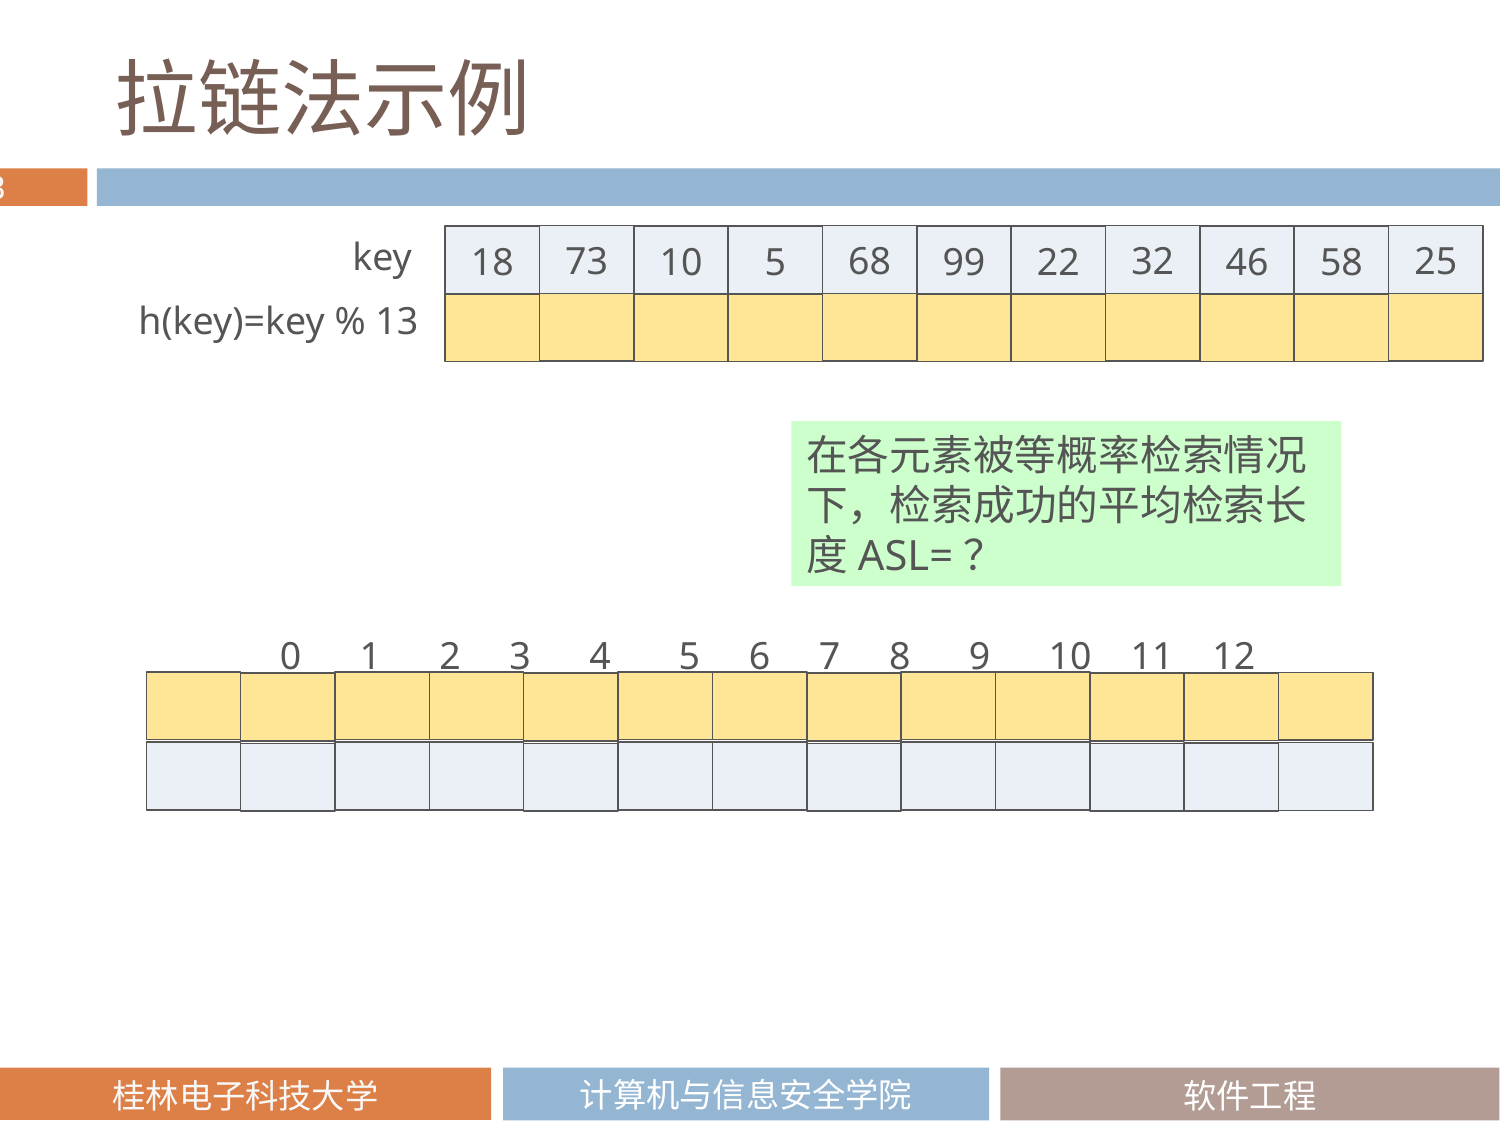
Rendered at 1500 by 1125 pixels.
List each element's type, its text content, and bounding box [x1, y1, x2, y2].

text_box 0 1 2 3 4 5 6 7 8 9 10 11 12 [155, 620, 1383, 689]
text_box [146, 671, 240, 740]
text_box 58 [1294, 226, 1388, 293]
text_box [1089, 743, 1184, 811]
text_box 18 [445, 226, 539, 293]
text_box [901, 689, 995, 740]
text_box [335, 742, 429, 810]
text_box [995, 689, 1089, 740]
text_box [995, 742, 1090, 810]
text_box [1184, 743, 1278, 811]
text_box [901, 742, 995, 810]
text_box [523, 689, 619, 741]
text_box [240, 743, 335, 811]
text_box [1011, 293, 1105, 362]
text_box [728, 293, 822, 362]
text_box 5 [728, 226, 822, 293]
text_box 32 [1105, 225, 1200, 293]
text_box [335, 689, 429, 740]
text_box [240, 689, 335, 741]
title 拉链法示例 [99, 37, 1438, 155]
text_box 46 [1199, 226, 1294, 293]
text_box key [337, 225, 428, 286]
text_box [618, 689, 712, 740]
text_box [618, 742, 712, 810]
text_box [429, 689, 523, 740]
text_box [1199, 293, 1294, 362]
text_box [429, 742, 524, 810]
text_box [1184, 689, 1278, 741]
text_box 10 [633, 226, 728, 293]
text_box 68 [822, 225, 917, 293]
text_box [1089, 689, 1184, 741]
text_box [1278, 742, 1373, 811]
text_box [712, 742, 807, 810]
text_box [1105, 293, 1199, 362]
text_box [146, 742, 241, 810]
text_box 在各元素被等概率检索情况下，检索成功的平均检索长度ASL=？ [791, 421, 1342, 587]
text_box [916, 293, 1011, 362]
text_box 73 [539, 225, 634, 293]
text_box [822, 293, 916, 362]
text_box 22 [1011, 226, 1105, 293]
text_box [1278, 689, 1373, 741]
text_box [523, 743, 619, 811]
text_box [806, 689, 902, 741]
text_box [806, 743, 902, 811]
text_box [712, 689, 806, 740]
text_box 25 [1388, 225, 1483, 293]
text_box [445, 293, 539, 362]
text_box [1388, 293, 1483, 362]
text_box [633, 293, 728, 362]
text_box 99 [916, 226, 1011, 293]
text_box h(key)=key % 13 [123, 289, 434, 350]
text_box [539, 293, 633, 362]
text_box [1294, 293, 1388, 362]
